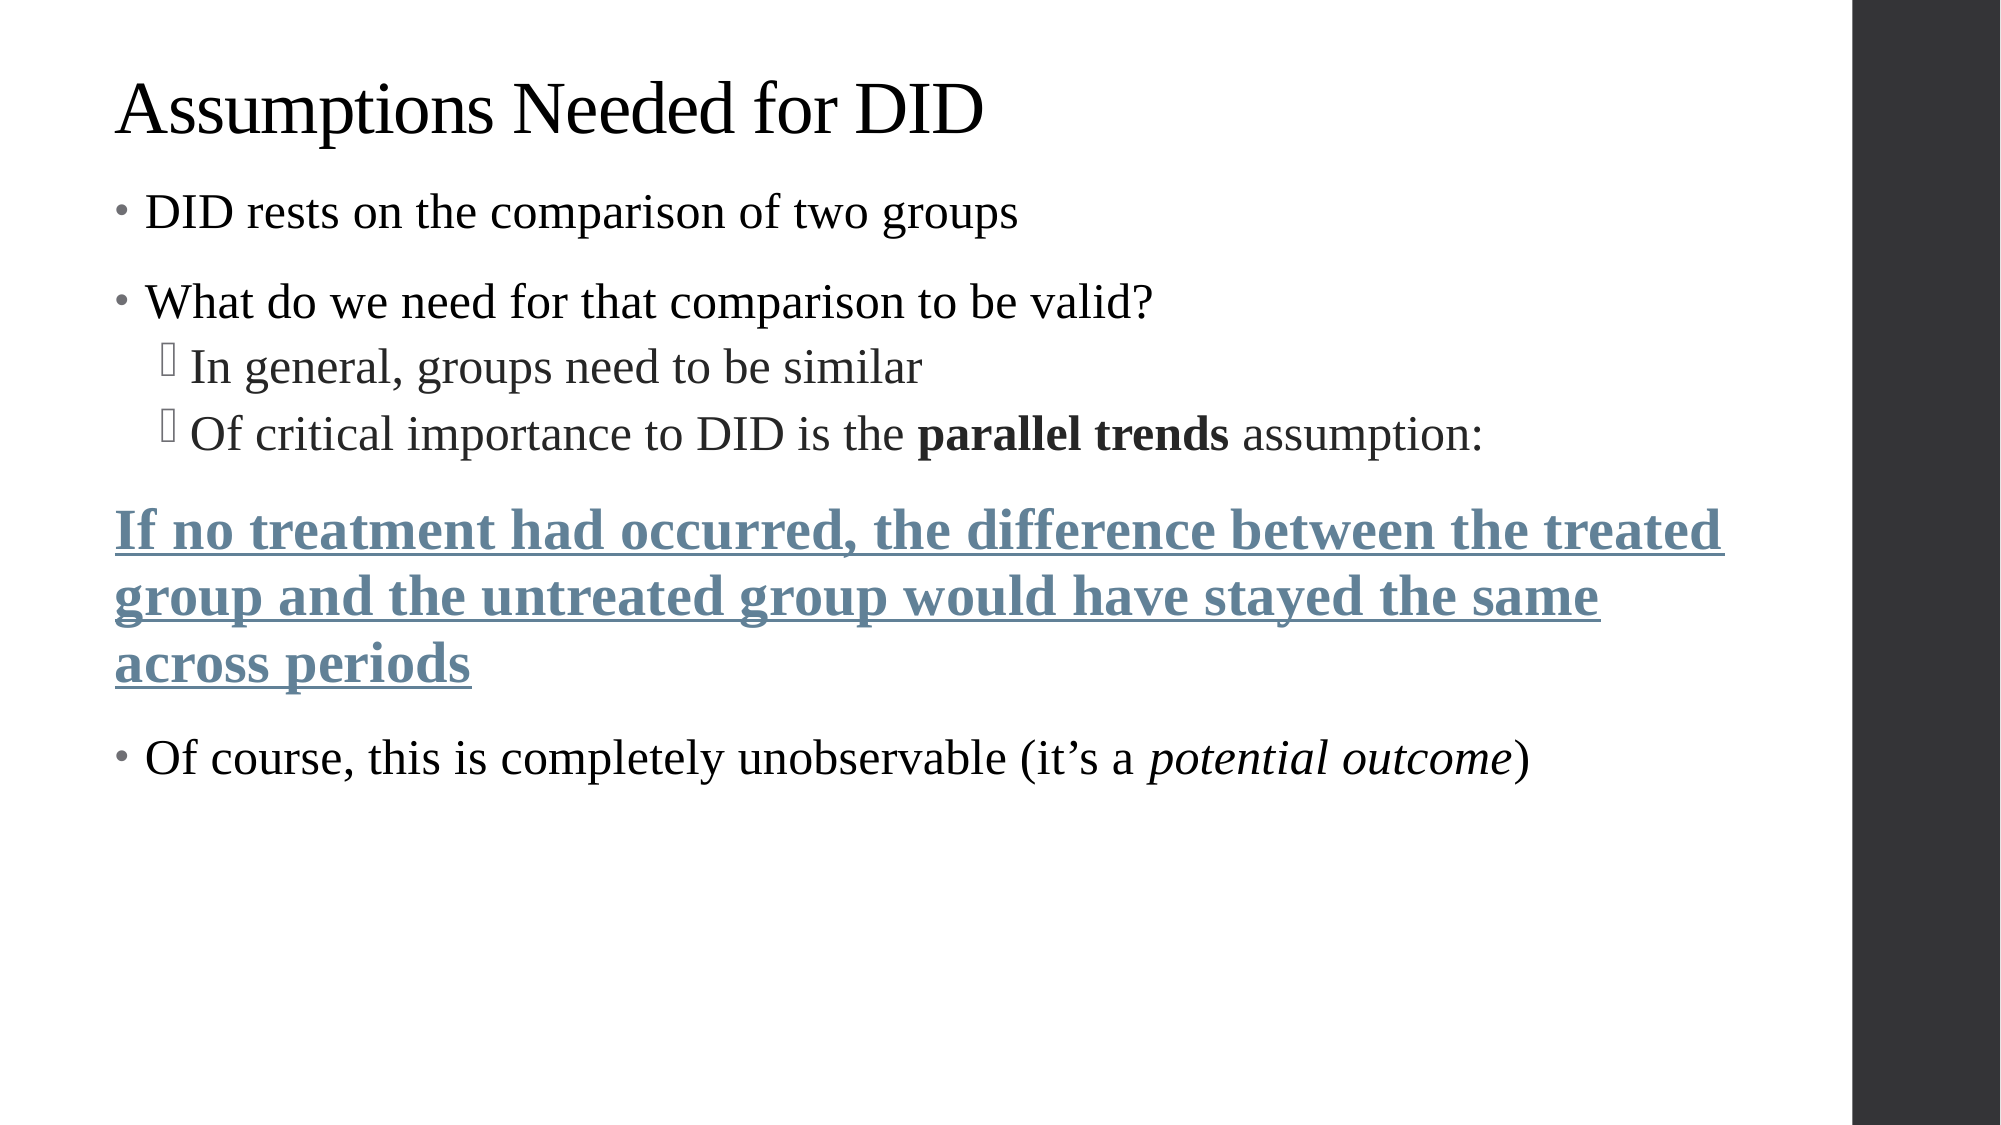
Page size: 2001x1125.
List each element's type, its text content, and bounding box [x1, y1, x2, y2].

list DID rests on the comparison of two groups What do we need for that comparison to be valid? In general, groups need to be similar Of critical importance to DID is the parallel trends assumption: If no treatment had occurred, the difference between the treated group and the untreated group would have stayed the same across periods Of course, this is completely unobservable (it’s a potential outcome) [99, 174, 1743, 1019]
title Assumptions Needed for DID [99, 55, 1813, 158]
